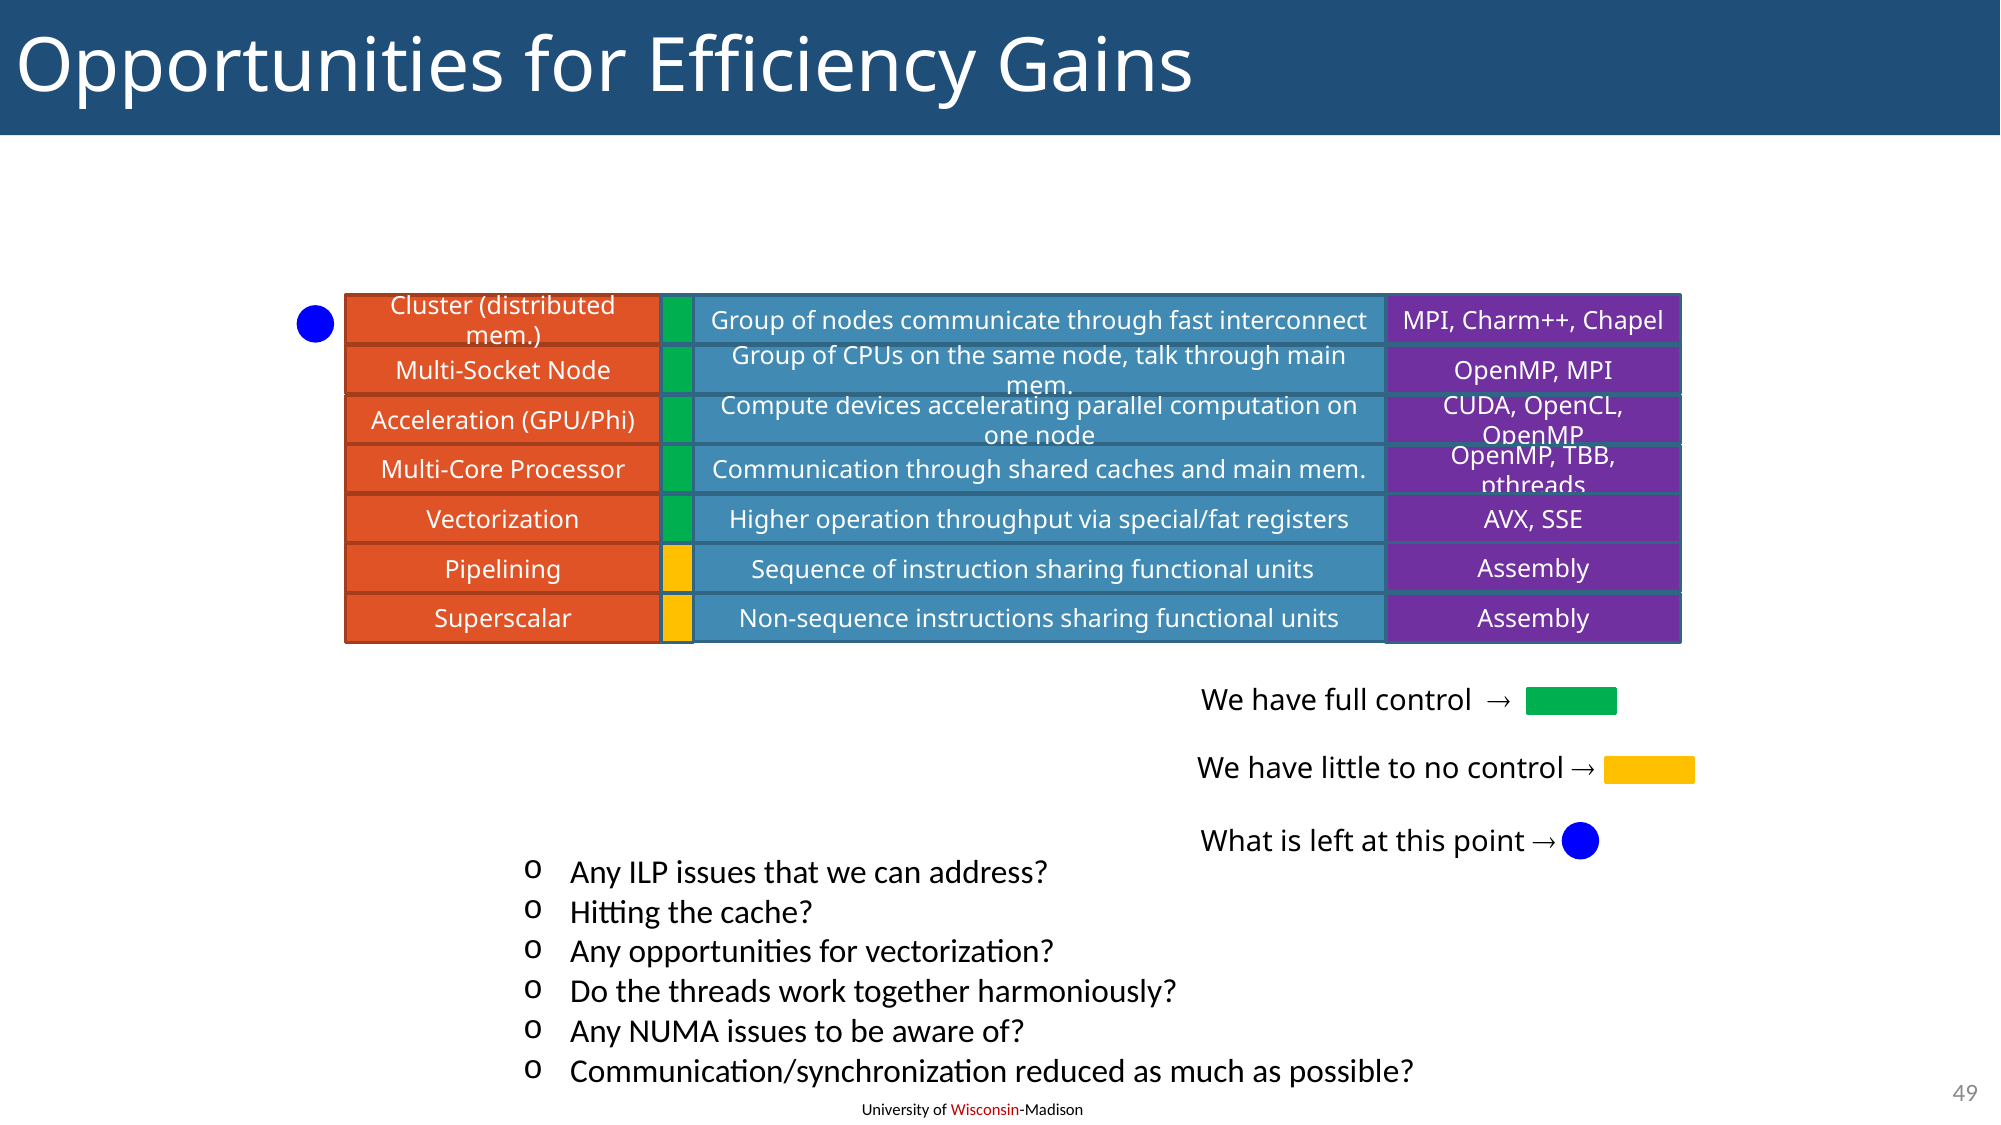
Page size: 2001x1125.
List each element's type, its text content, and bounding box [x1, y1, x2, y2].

text_box [1528, 688, 1616, 714]
text_box Any ILP issues that we can address? Hitting the cache? Any opportunities for vectorization? Do the threads work together harmoniously? Any NUMA issues to be aware of? Communication/synchronization reduced as much as possible? [508, 842, 1431, 1097]
text_box We have full control  [1186, 674, 1526, 724]
text_box [295, 304, 336, 344]
slide_number 49 [1879, 1069, 1994, 1114]
text_box What is left at this point  [1185, 814, 1572, 865]
text_box [1572, 820, 1601, 861]
text_box [1605, 757, 1694, 783]
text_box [345, 294, 1681, 643]
text_box We have little to no control  [1182, 742, 1611, 792]
title Opportunities for Efficiency Gains [0, 0, 2000, 136]
